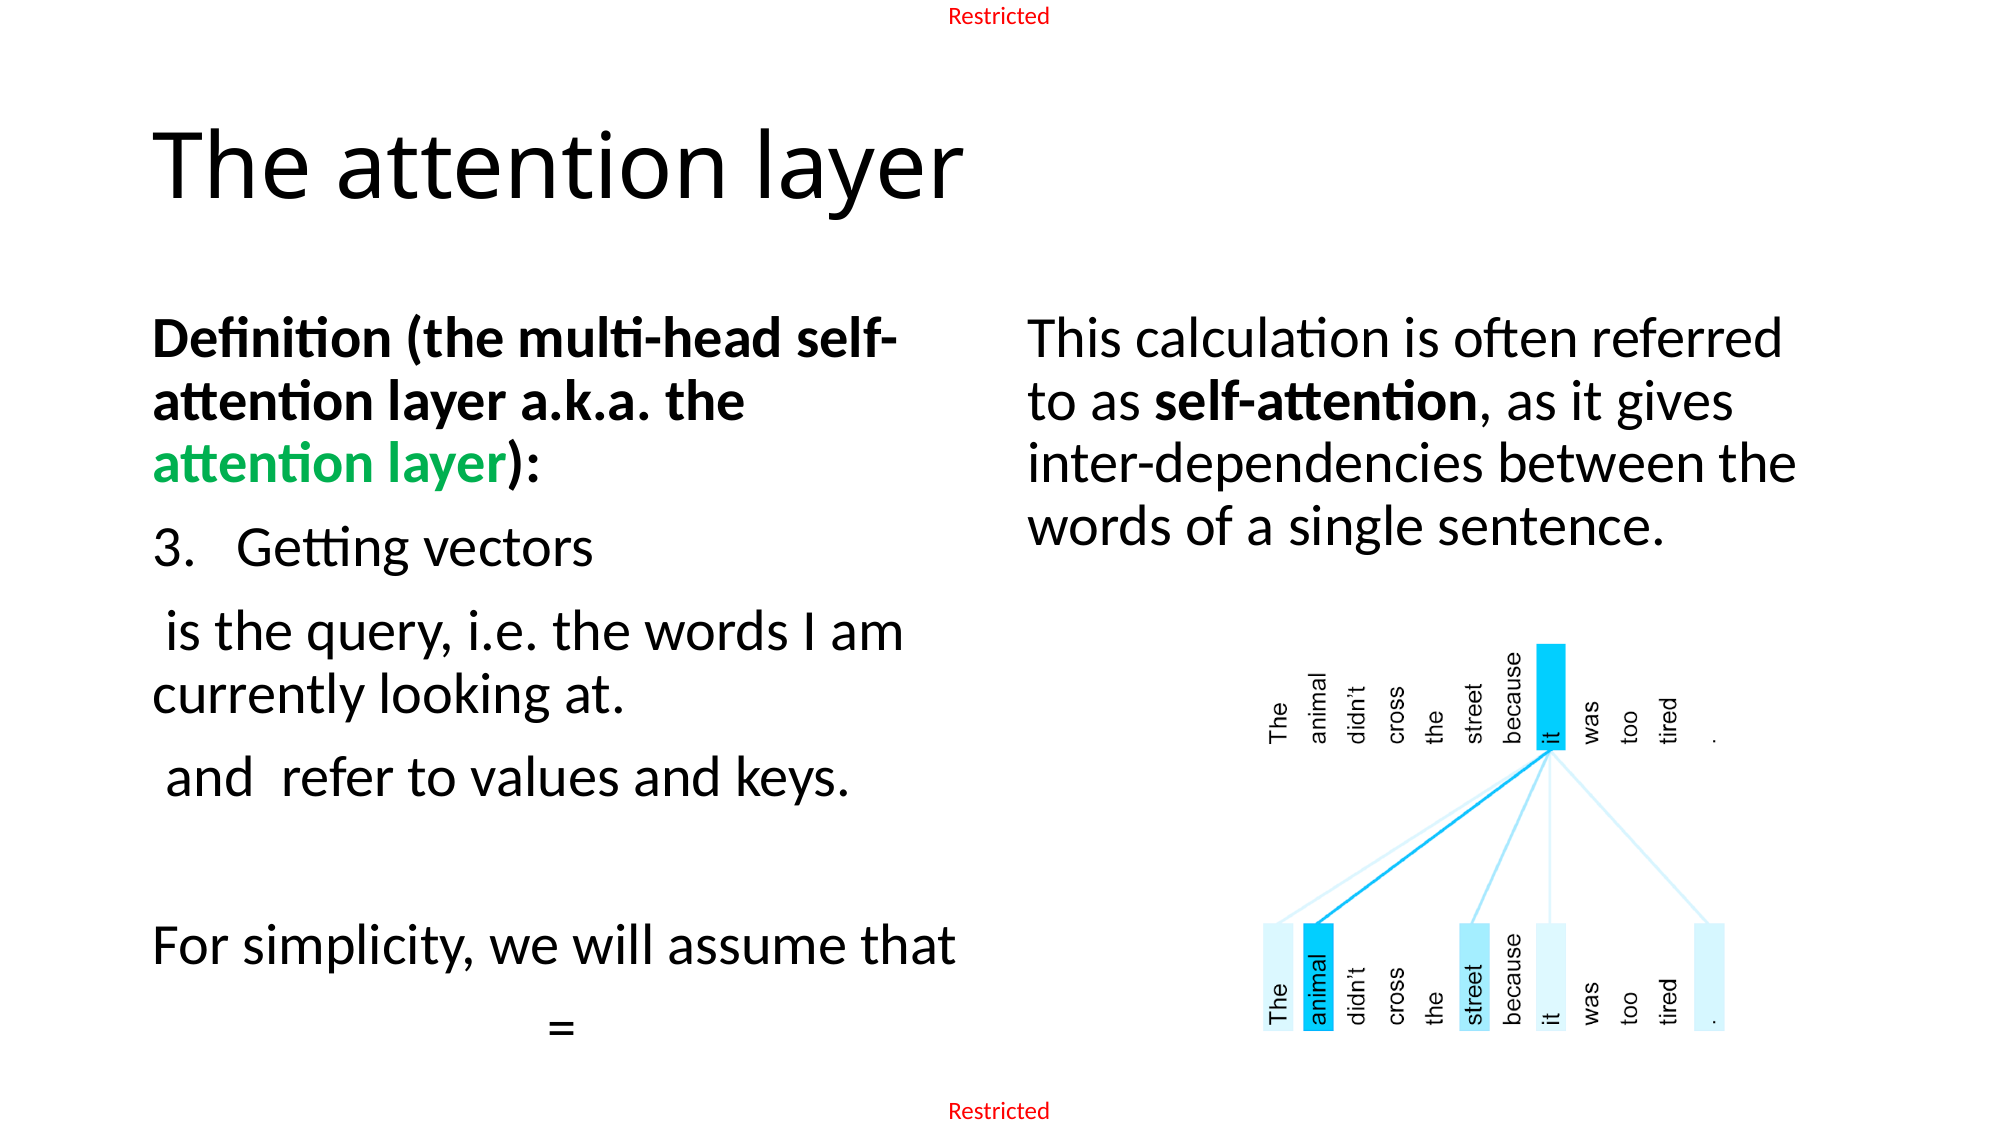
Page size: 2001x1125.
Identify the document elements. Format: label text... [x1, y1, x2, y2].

list This calculation is often referred to as self-attention, as it gives inter-dependencies between the words of a single sentence. [1012, 299, 1863, 1113]
title The attention layer [137, 59, 1863, 278]
picture [1234, 608, 1735, 1065]
